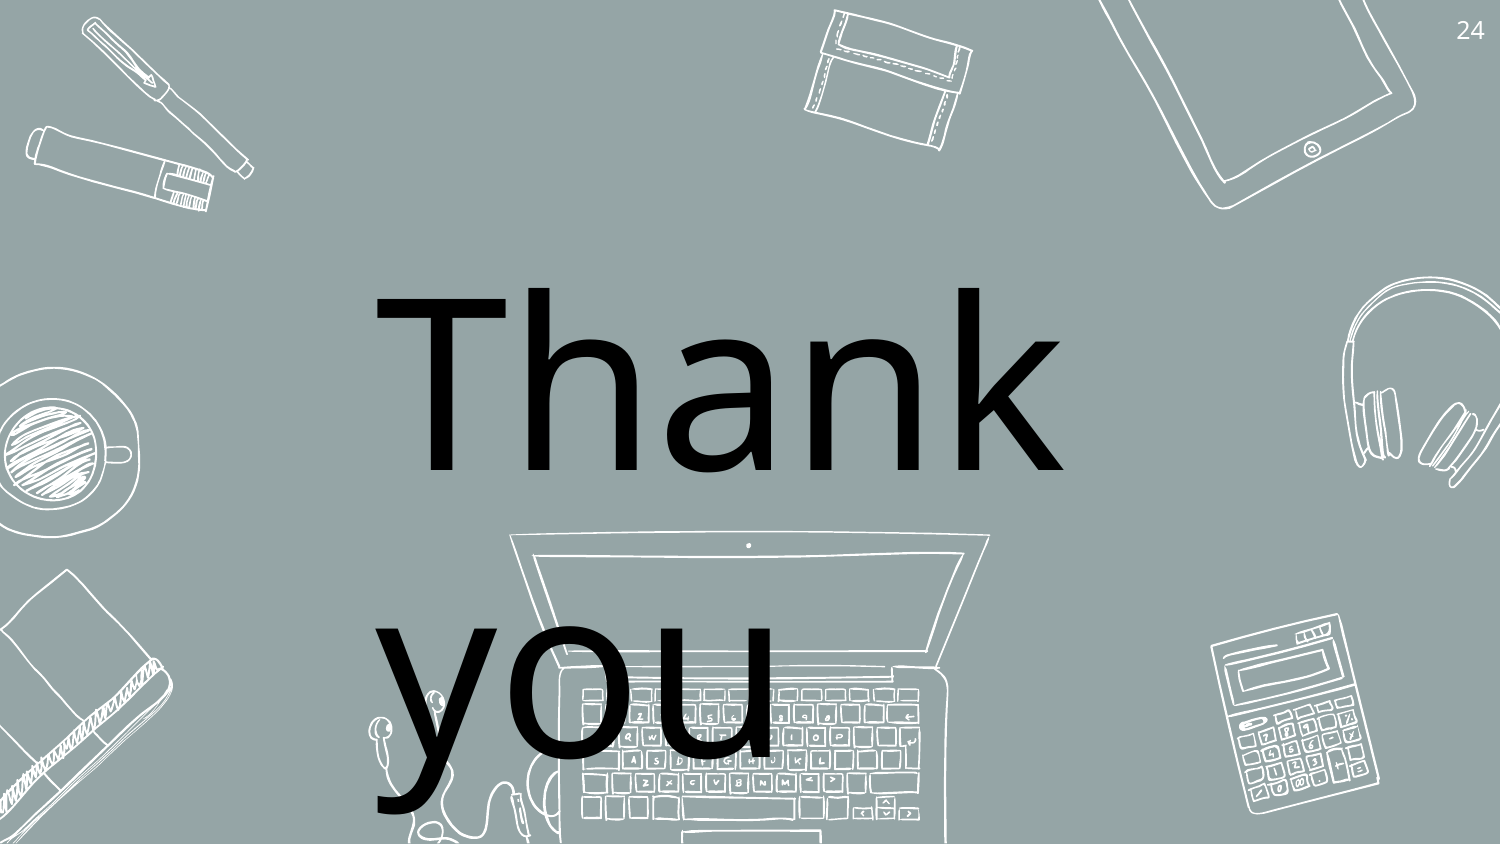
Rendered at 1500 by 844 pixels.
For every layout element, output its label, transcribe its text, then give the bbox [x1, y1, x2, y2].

slide_number 24 [1435, 0, 1500, 53]
text_box Thank you [360, 223, 1199, 813]
